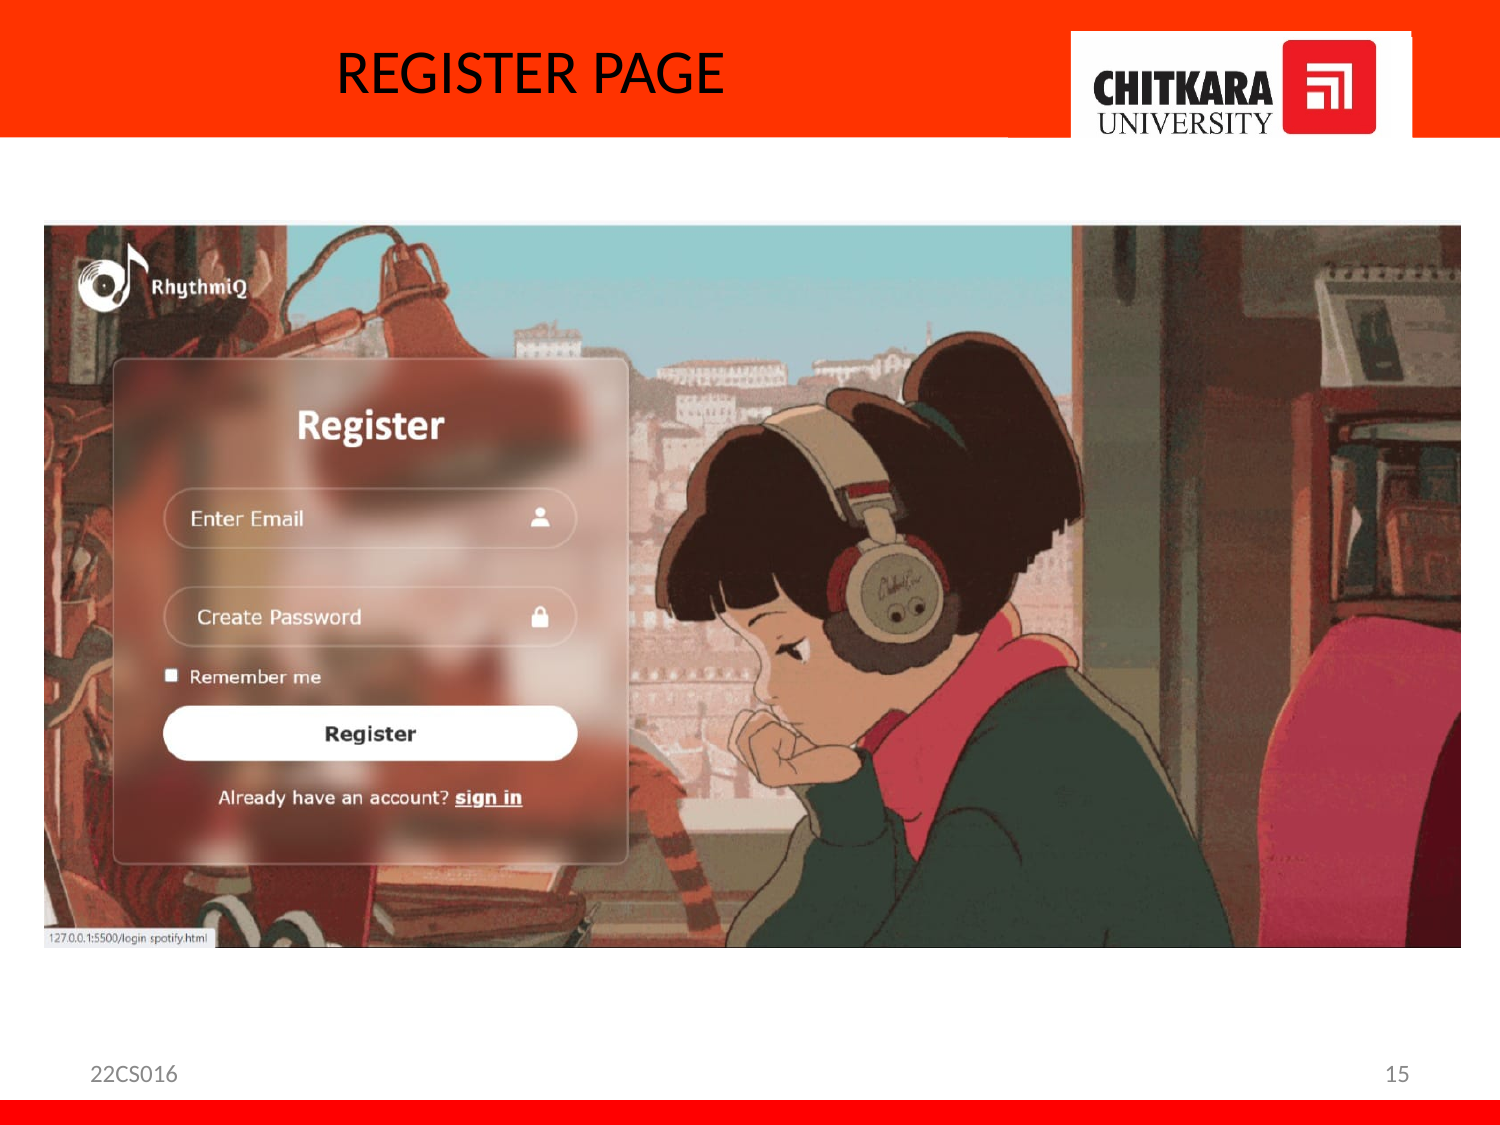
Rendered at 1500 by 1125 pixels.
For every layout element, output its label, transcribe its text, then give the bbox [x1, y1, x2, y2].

slide_number 22CS016 [75, 1042, 425, 1103]
slide_number 15 [1074, 1042, 1425, 1103]
picture [1074, 37, 1391, 138]
title REGISTER PAGE [0, 0, 1063, 138]
picture [44, 220, 1461, 948]
